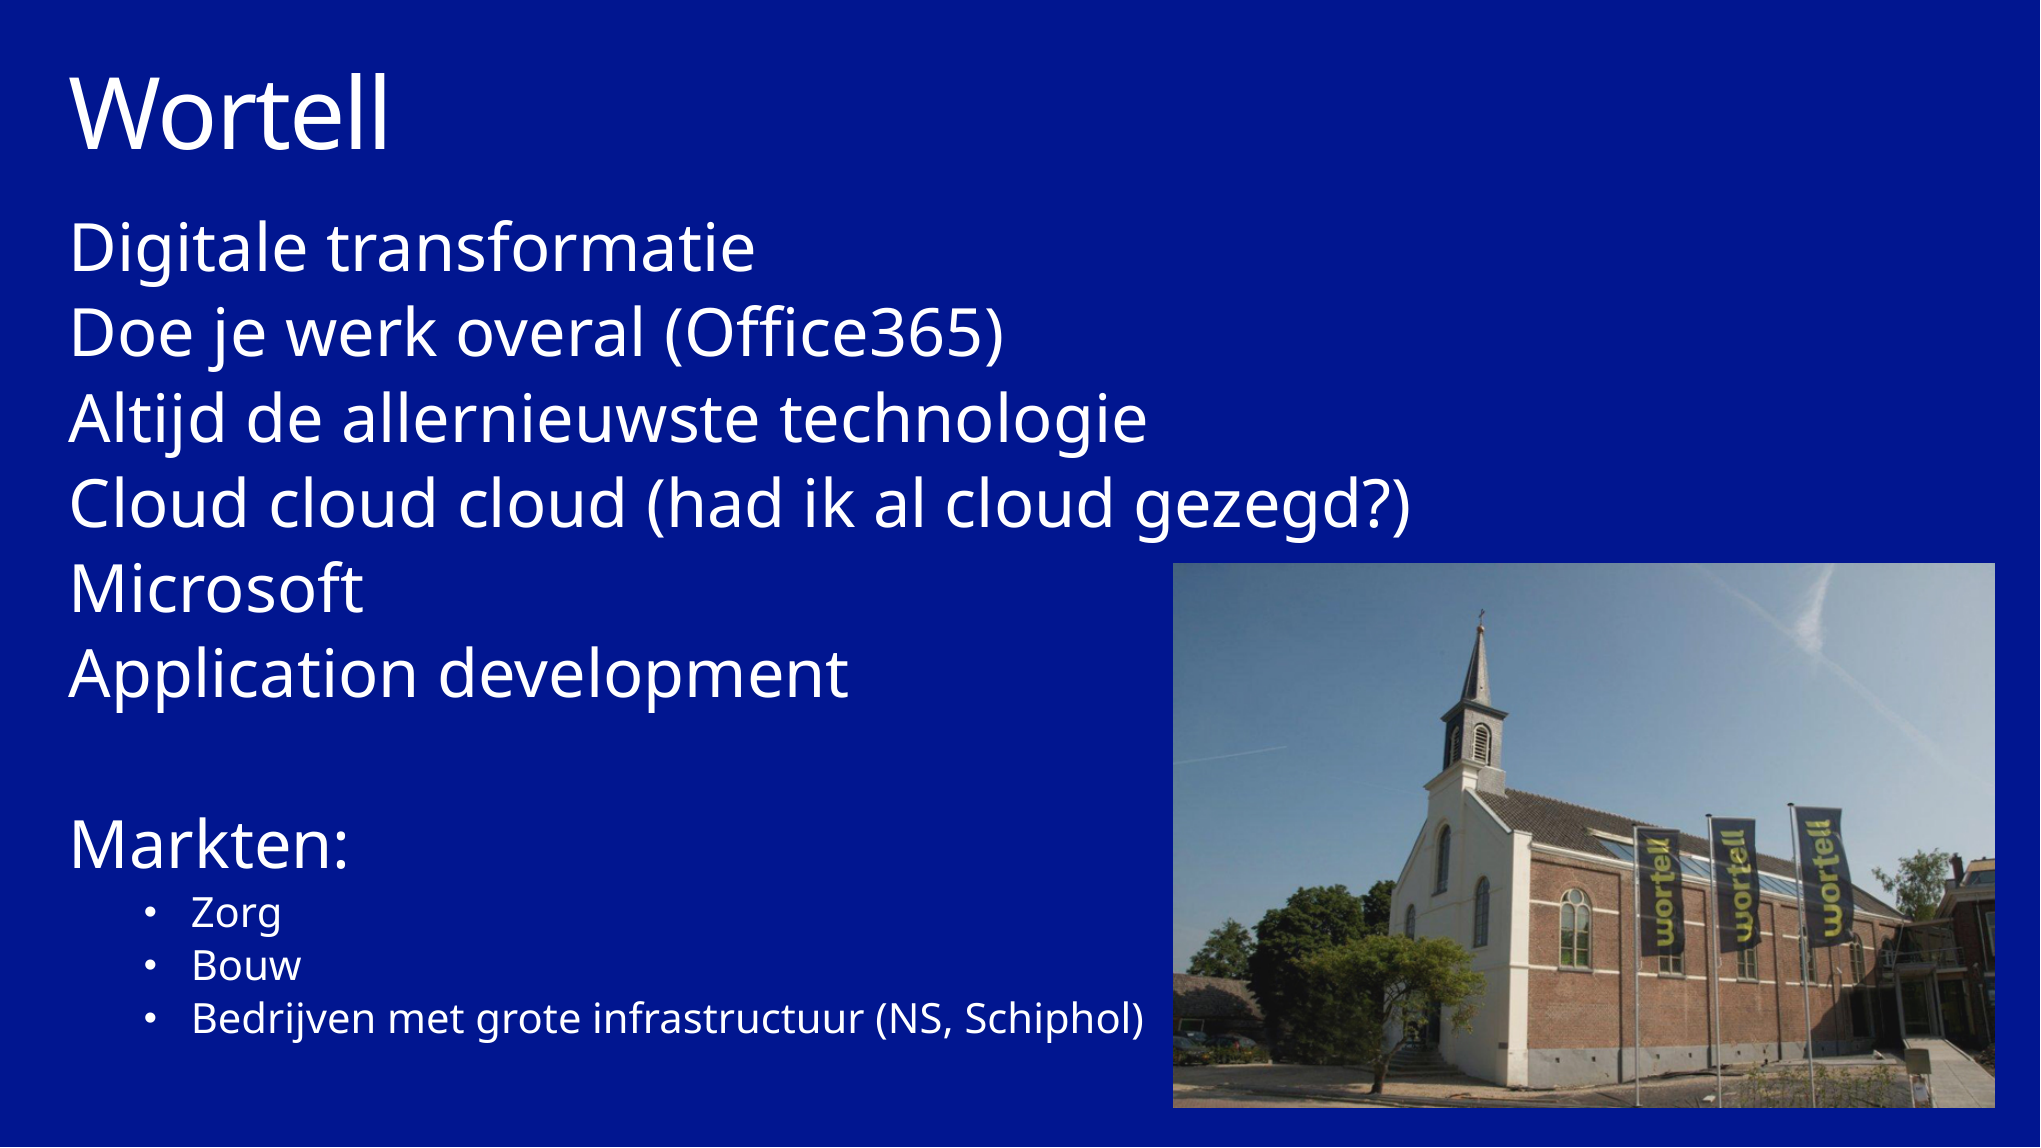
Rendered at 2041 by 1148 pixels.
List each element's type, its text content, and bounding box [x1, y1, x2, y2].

title Wortell [45, 48, 1996, 198]
picture [1173, 563, 1996, 1108]
list Digitale transformatie Doe je werk overal (Office365) Altijd de allernieuwste technologie Cloud cloud cloud (had ik al cloud gezegd?) Microsoft Application development Markten: Zorg Bouw Bedrijven met grote infrastructuur (NS, Schiphol) [45, 198, 1996, 1124]
